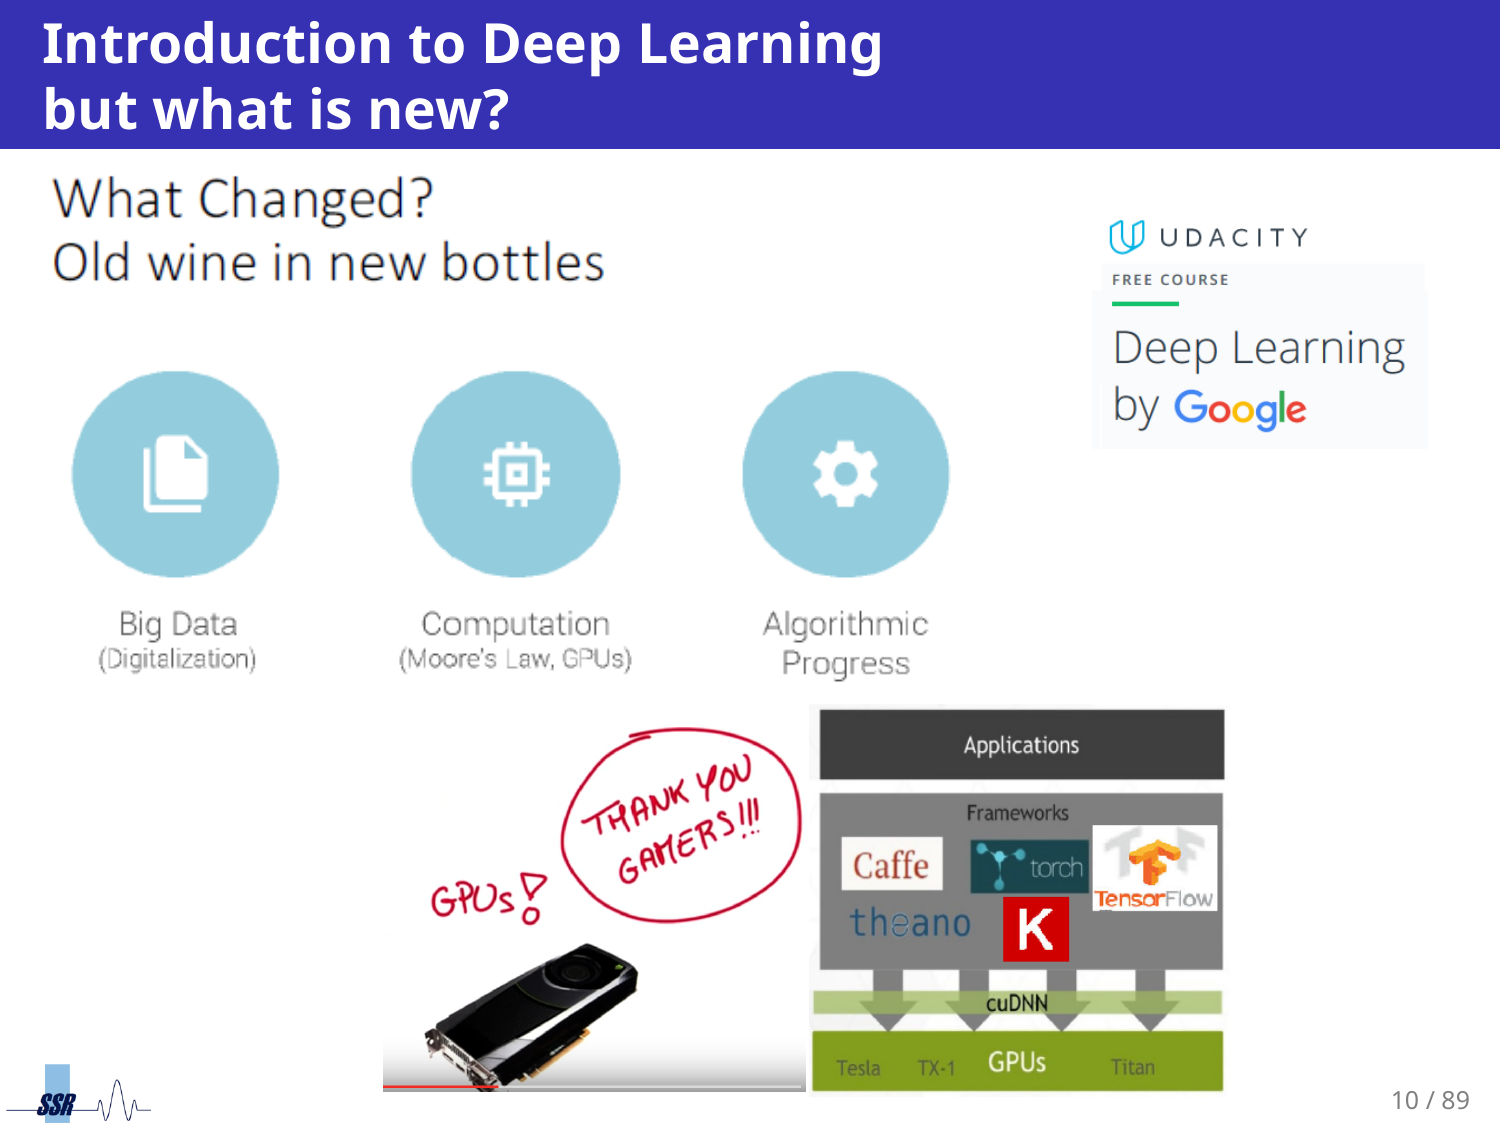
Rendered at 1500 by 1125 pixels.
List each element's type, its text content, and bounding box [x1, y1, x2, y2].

picture [1, 1062, 151, 1125]
picture [29, 160, 1234, 1104]
title Introduction to Deep Learning but what is new? [0, 0, 1500, 151]
picture [1092, 207, 1428, 449]
picture [383, 727, 806, 1092]
